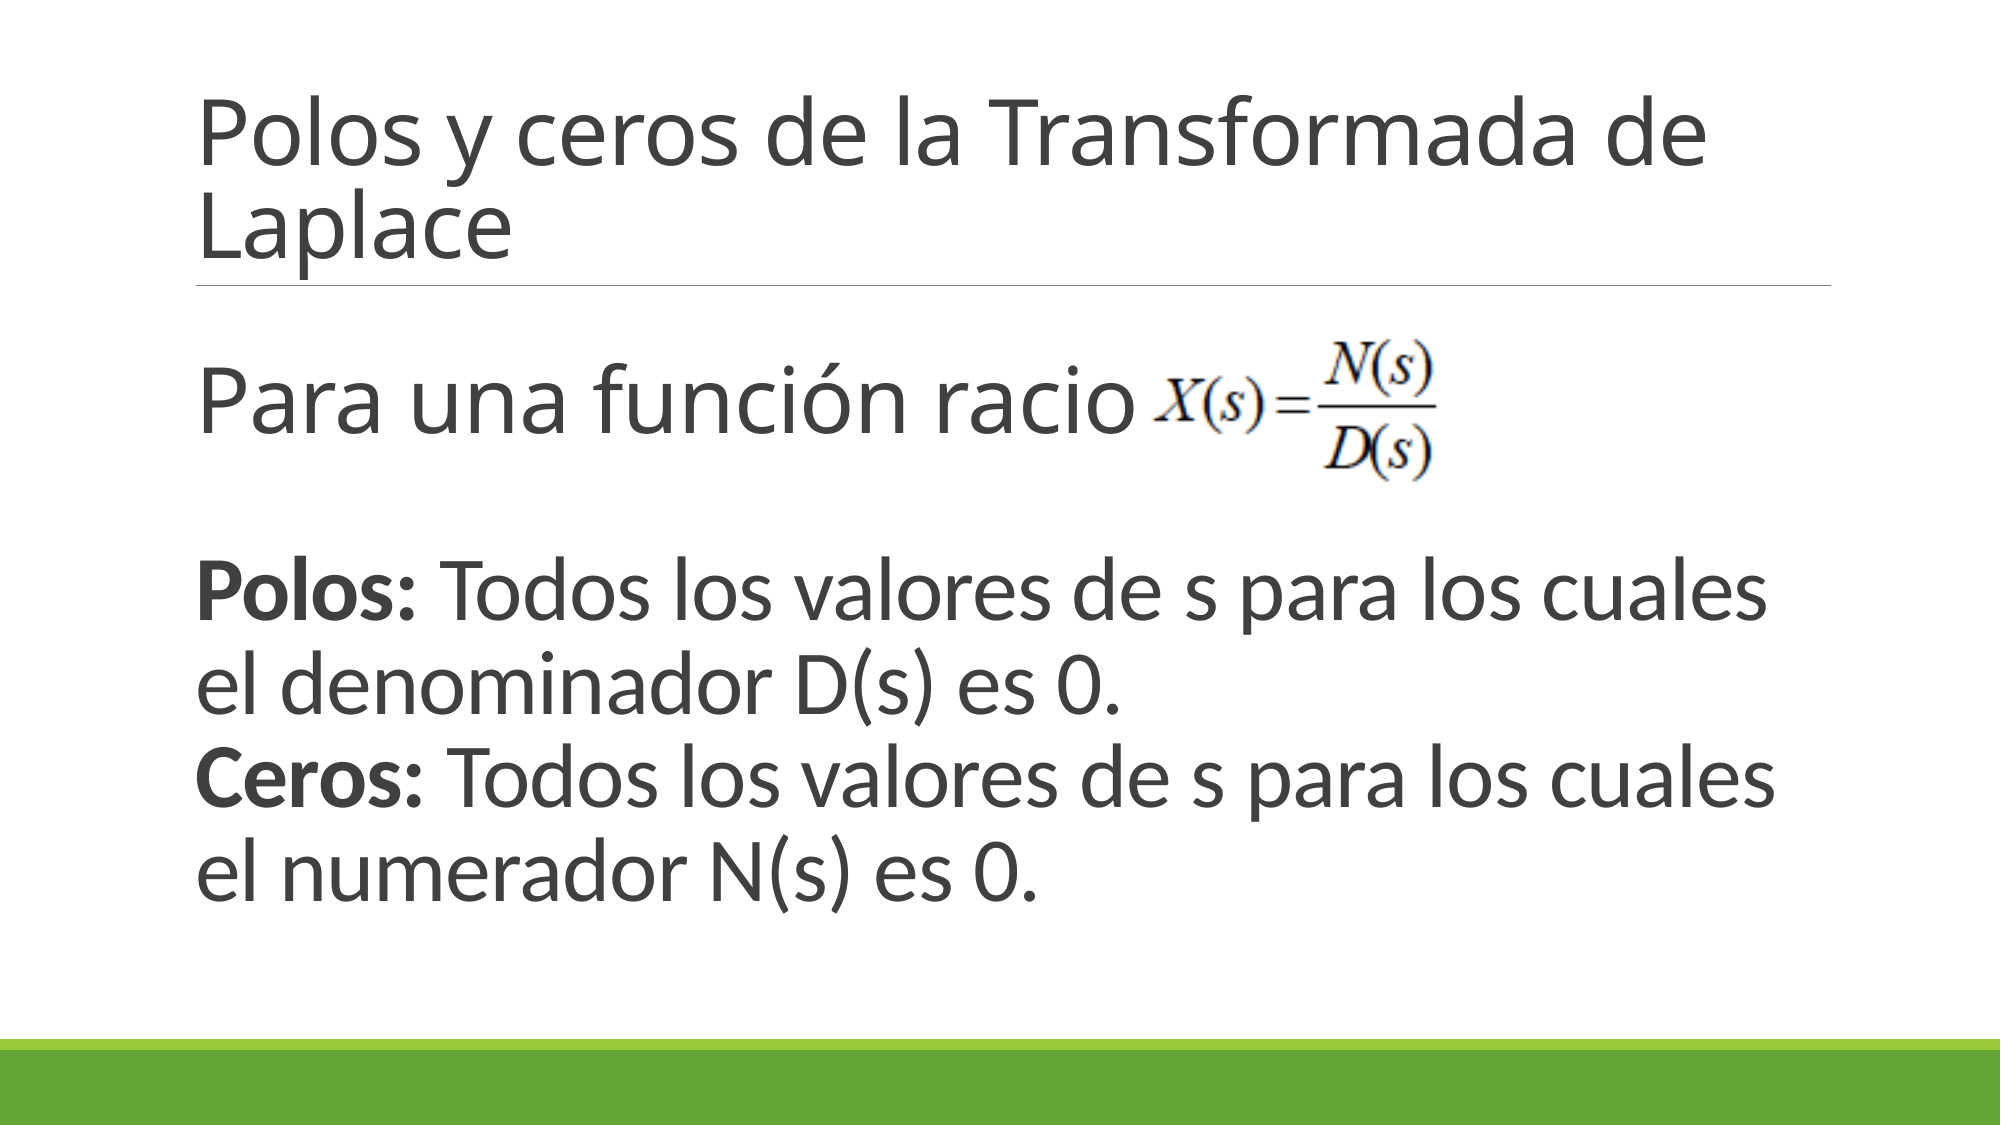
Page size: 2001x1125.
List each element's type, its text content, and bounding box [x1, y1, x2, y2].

text_box Para una función racional: Polos: Todos los valores de s para los cuales el denominador D(s) es 0. Ceros: Todos los valores de s para los cuales el numerador N(s) es 0. [179, 319, 1830, 928]
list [1136, 318, 1458, 499]
title Polos y ceros de la Transformada de Laplace [180, 47, 1830, 285]
